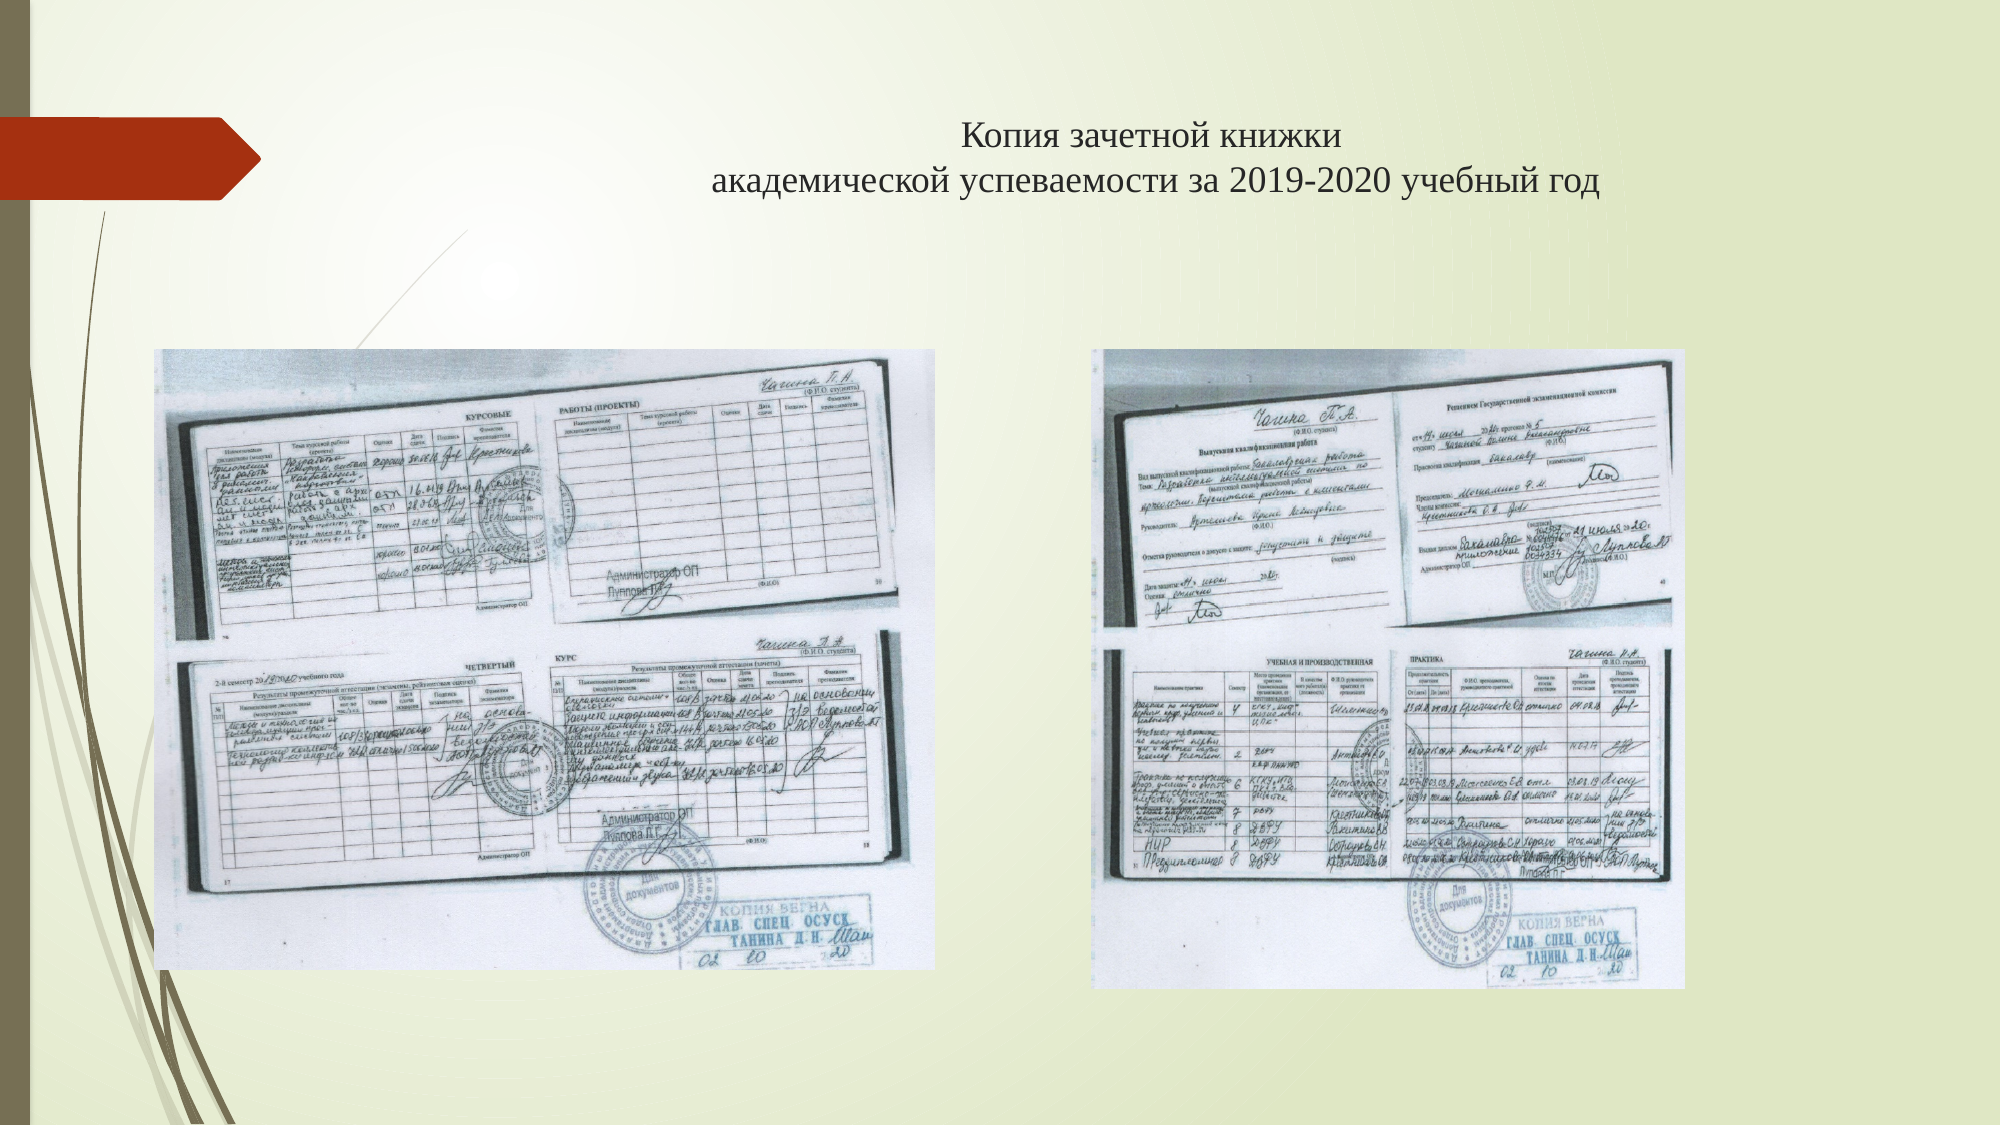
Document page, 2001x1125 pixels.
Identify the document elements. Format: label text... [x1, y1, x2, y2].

title Копия зачетной книжки академической успеваемости за 2019-2020 учебный год [425, 102, 1888, 313]
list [154, 349, 935, 971]
picture [1091, 349, 1685, 989]
